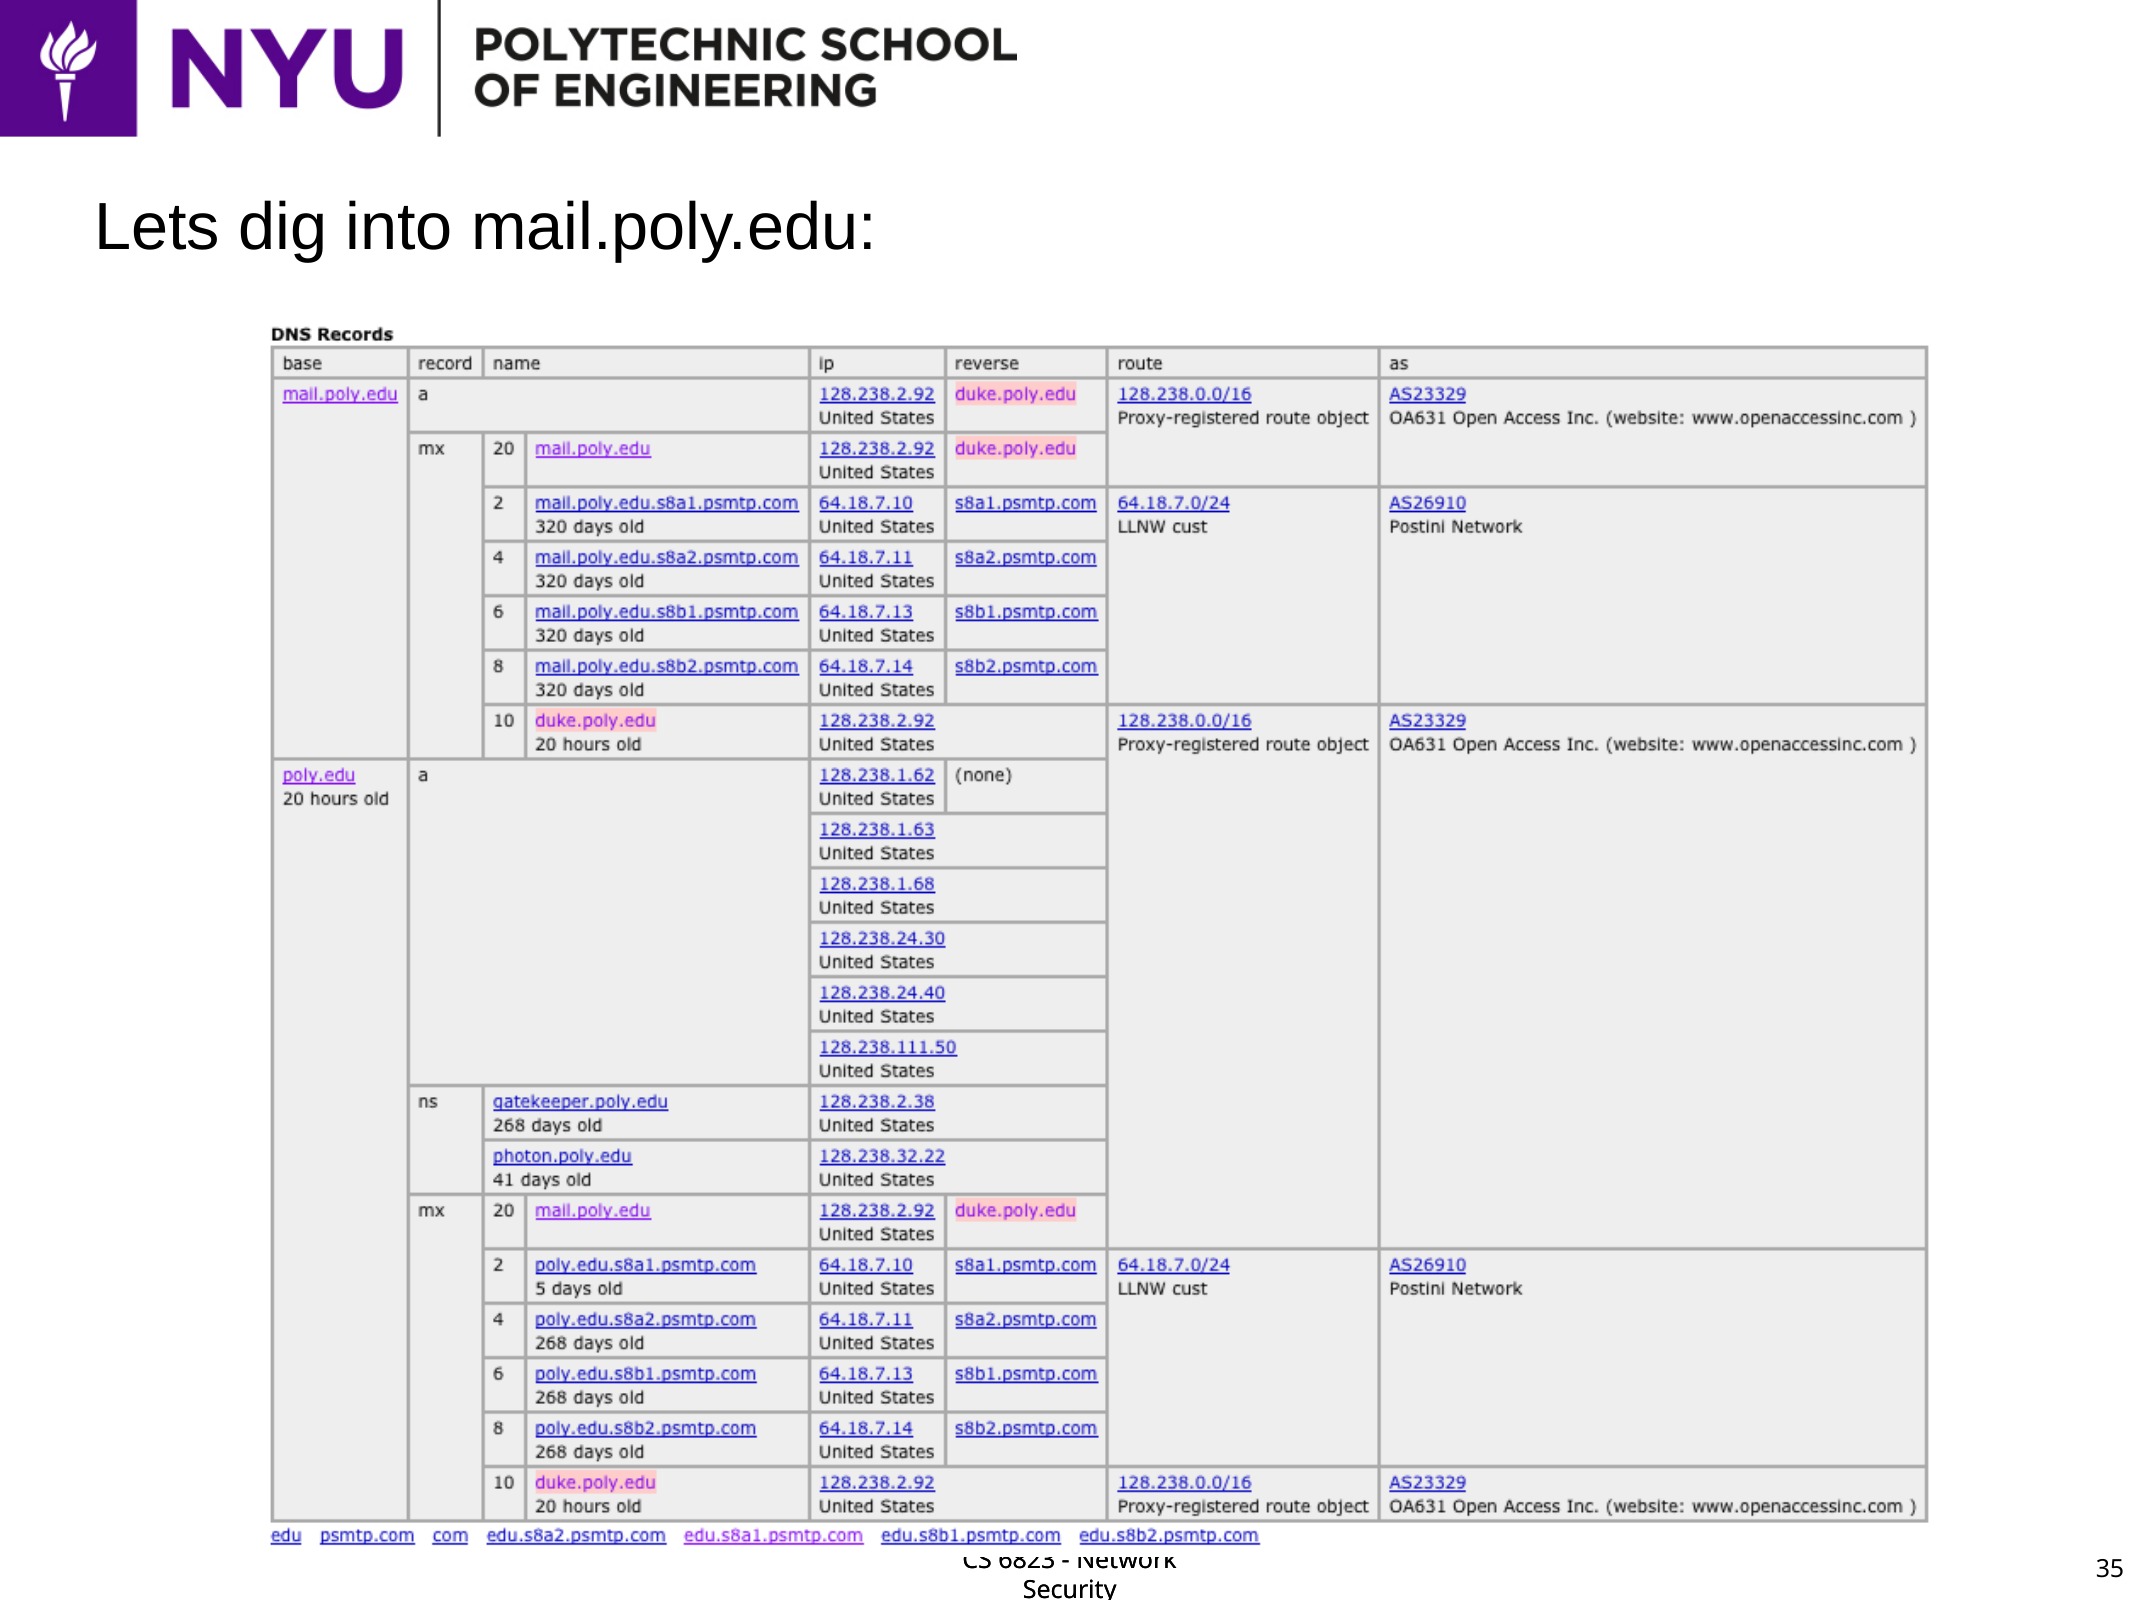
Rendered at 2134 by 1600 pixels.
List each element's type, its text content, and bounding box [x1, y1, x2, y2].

picture [0, 0, 1017, 138]
text_box CS 6823 - Network Security [912, 1566, 1228, 1589]
picture [253, 312, 1966, 1557]
title Lets dig into mail.poly.edu: [79, 174, 1999, 261]
text_box 35 [2042, 1552, 2134, 1586]
